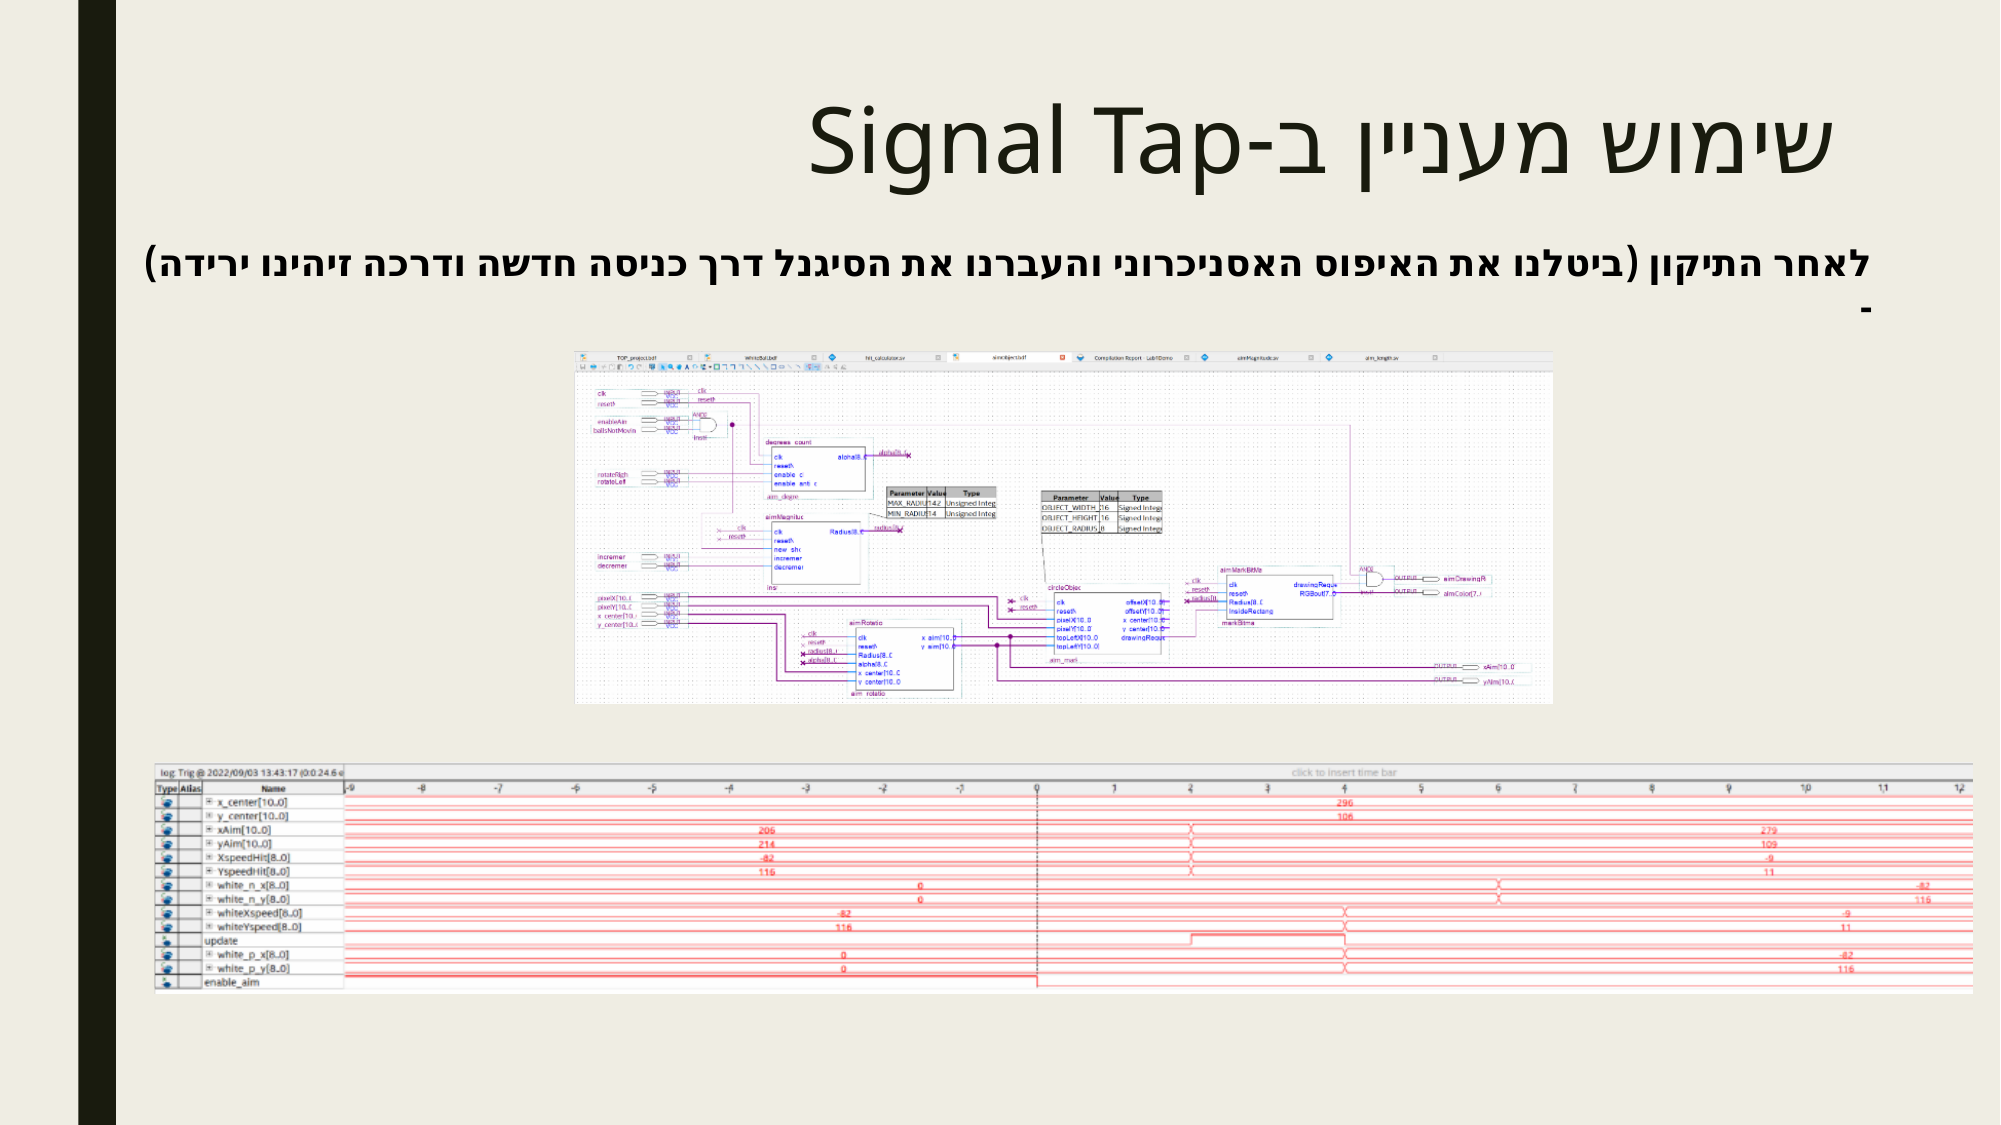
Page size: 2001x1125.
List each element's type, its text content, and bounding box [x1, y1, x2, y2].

title שימוש מעניין ב-Signal Tap [277, 87, 1853, 231]
picture [574, 351, 1553, 704]
picture [154, 762, 1973, 994]
text_box לאחר התיקון (ביטלנו את האיפוס האסניכרוני והעברנו את הסיגנל דרך כניסה חדשה ודרכה זיהינו ירידה) - [112, 231, 1888, 337]
